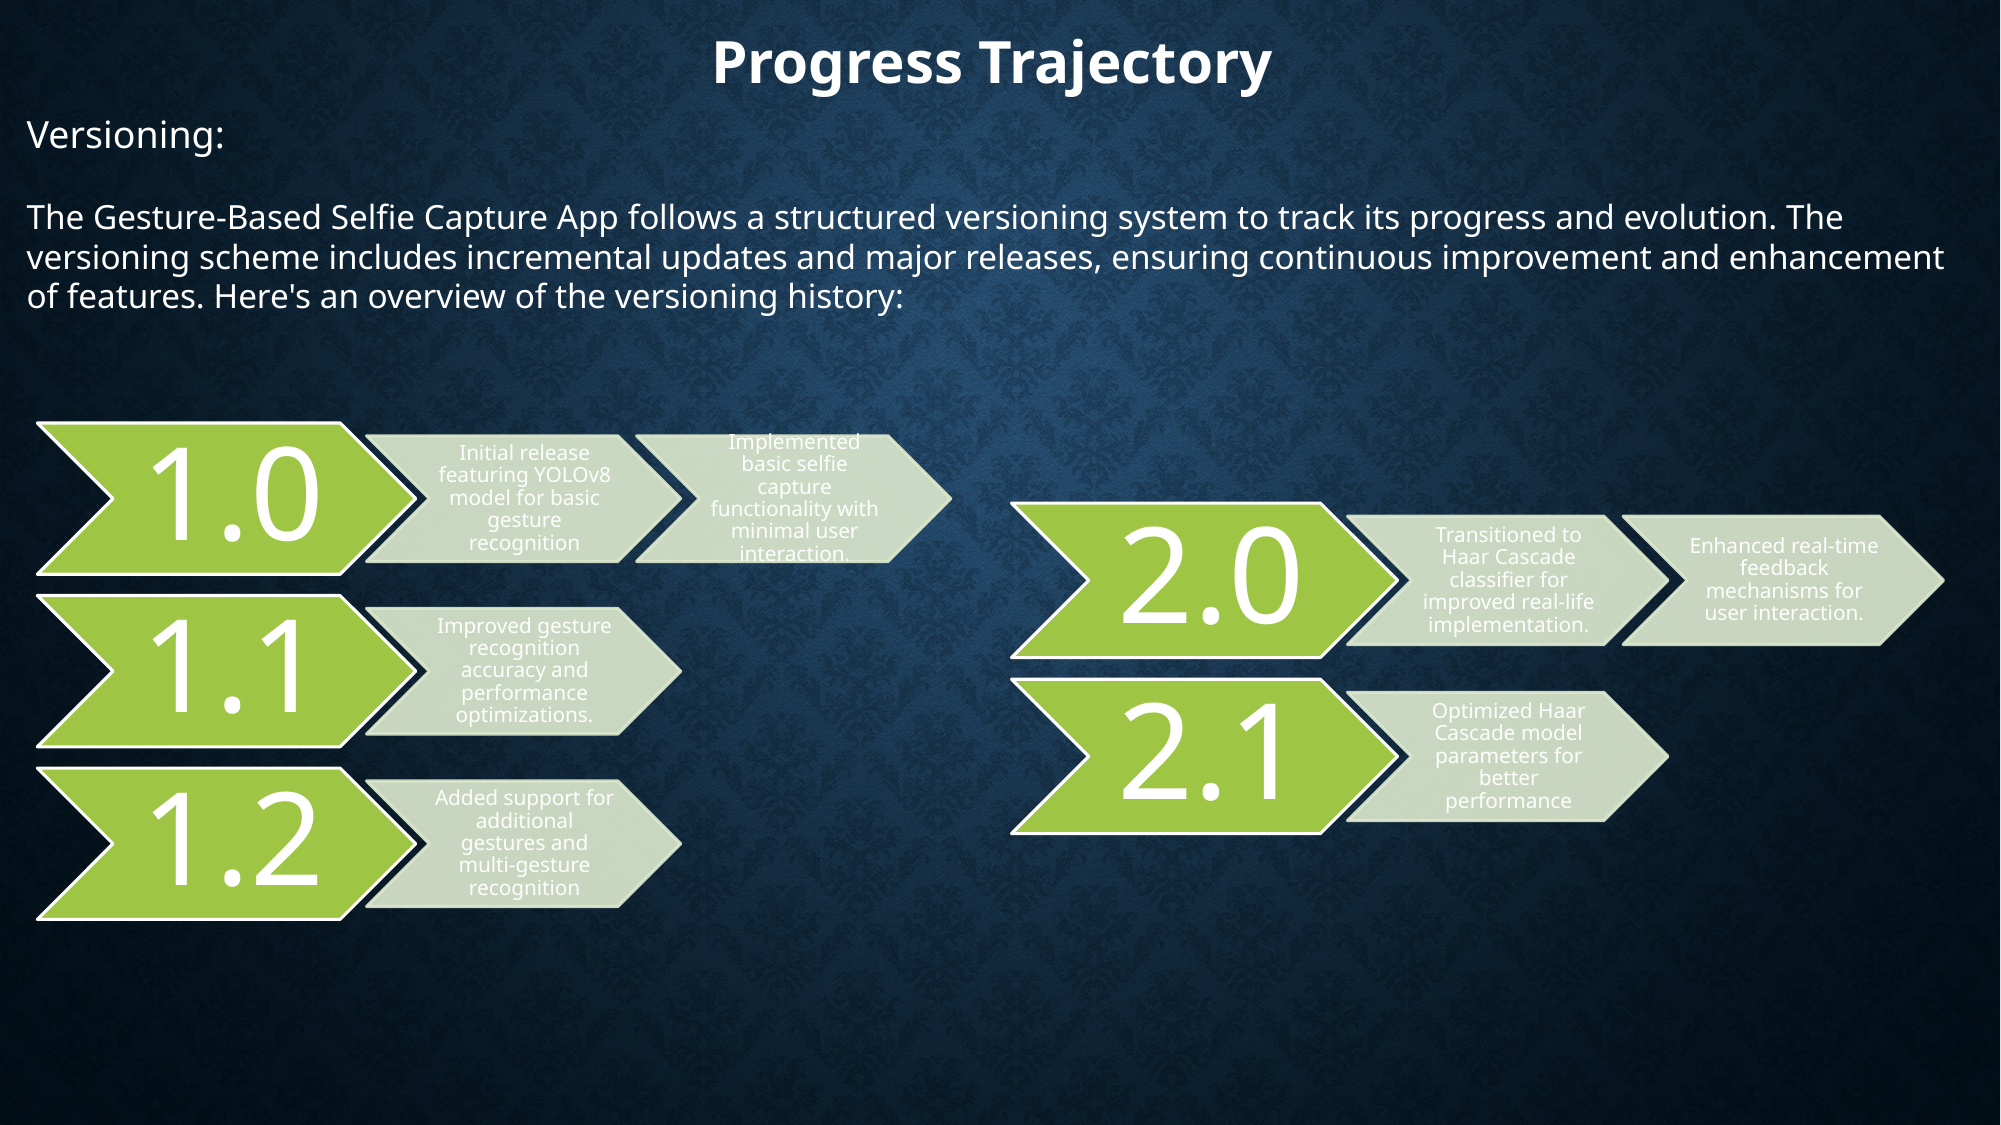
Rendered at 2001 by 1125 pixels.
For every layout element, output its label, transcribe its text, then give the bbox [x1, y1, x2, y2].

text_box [1010, 414, 1945, 923]
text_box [36, 370, 952, 972]
text_box Versioning: The Gesture-Based Selfie Capture App follows a structured versioning system to track its progress and evolution. The versioning scheme includes incremental updates and major releases, ensuring continuous improvement and enhancement of features. Here's an overview of the versioning history: [11, 103, 1988, 368]
text_box Progress Trajectory [696, 17, 1304, 103]
